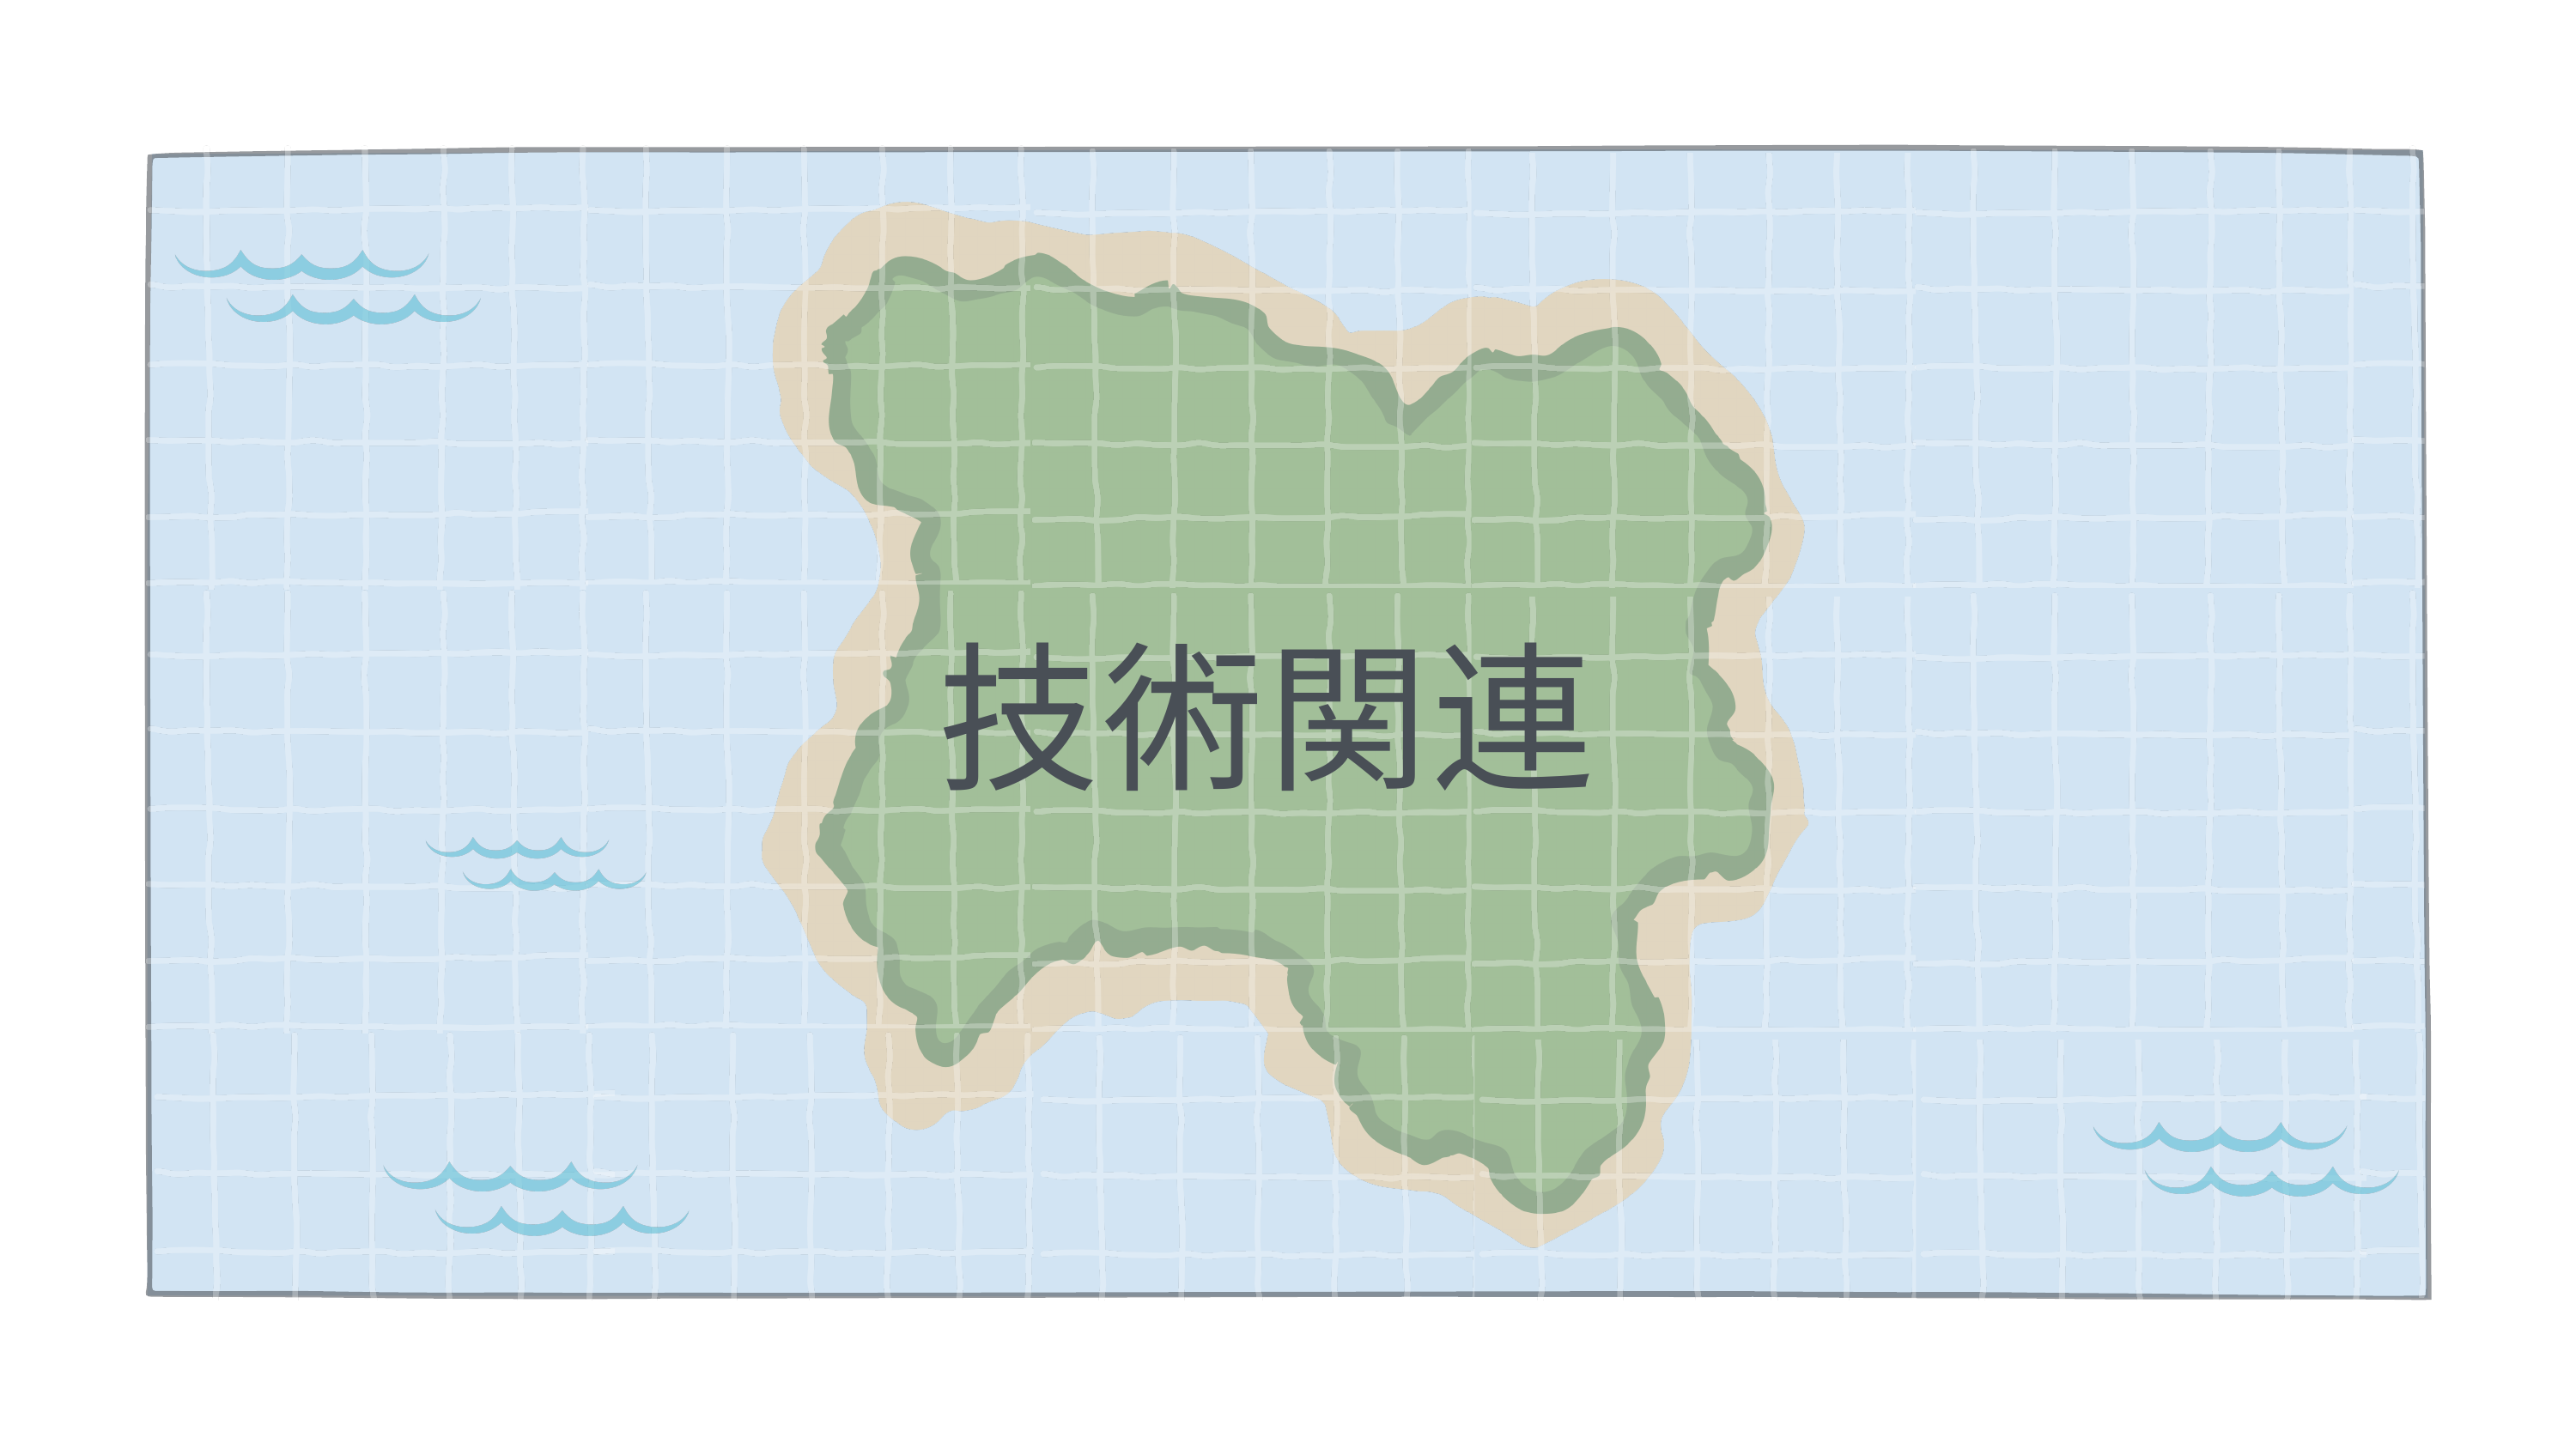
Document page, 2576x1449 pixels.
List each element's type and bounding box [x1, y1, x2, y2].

text_box [2426, 144, 2432, 1301]
text_box [144, 144, 2425, 1301]
